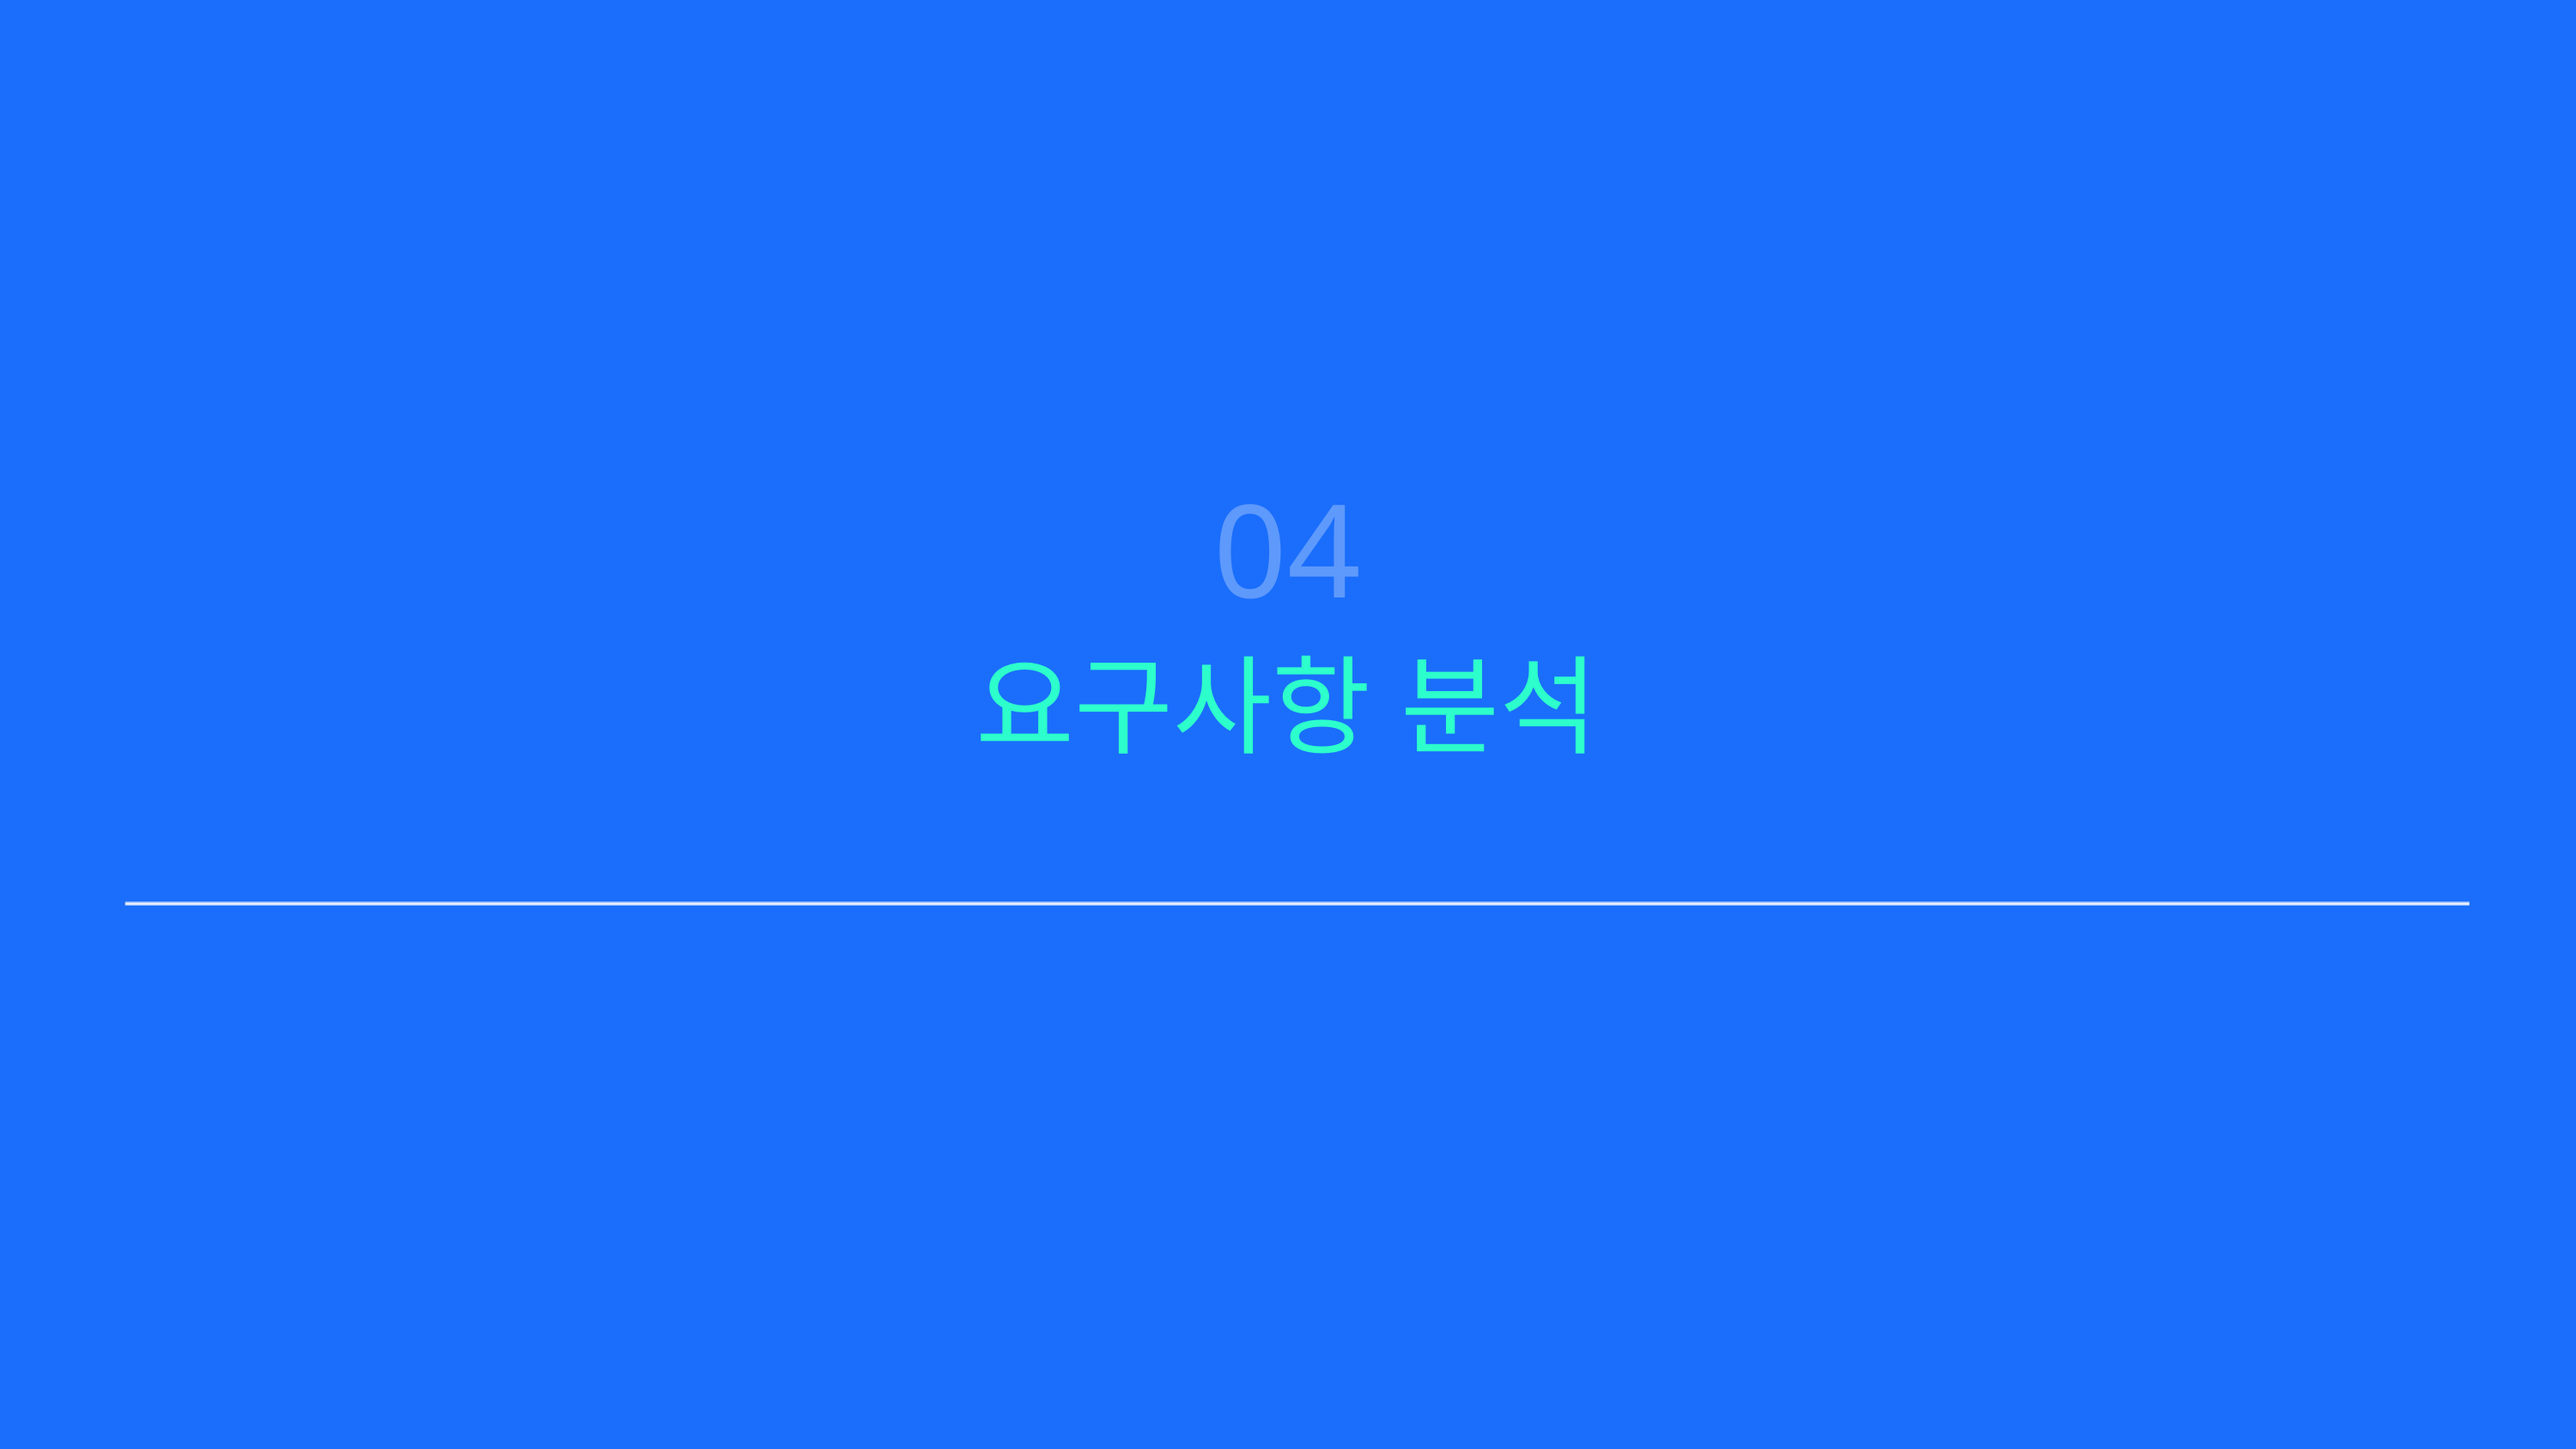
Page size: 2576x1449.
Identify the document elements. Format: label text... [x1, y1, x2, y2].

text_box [106, 901, 2470, 906]
text_box 요구사항 분석 [643, 632, 1932, 773]
text_box 04 [1075, 463, 1499, 630]
